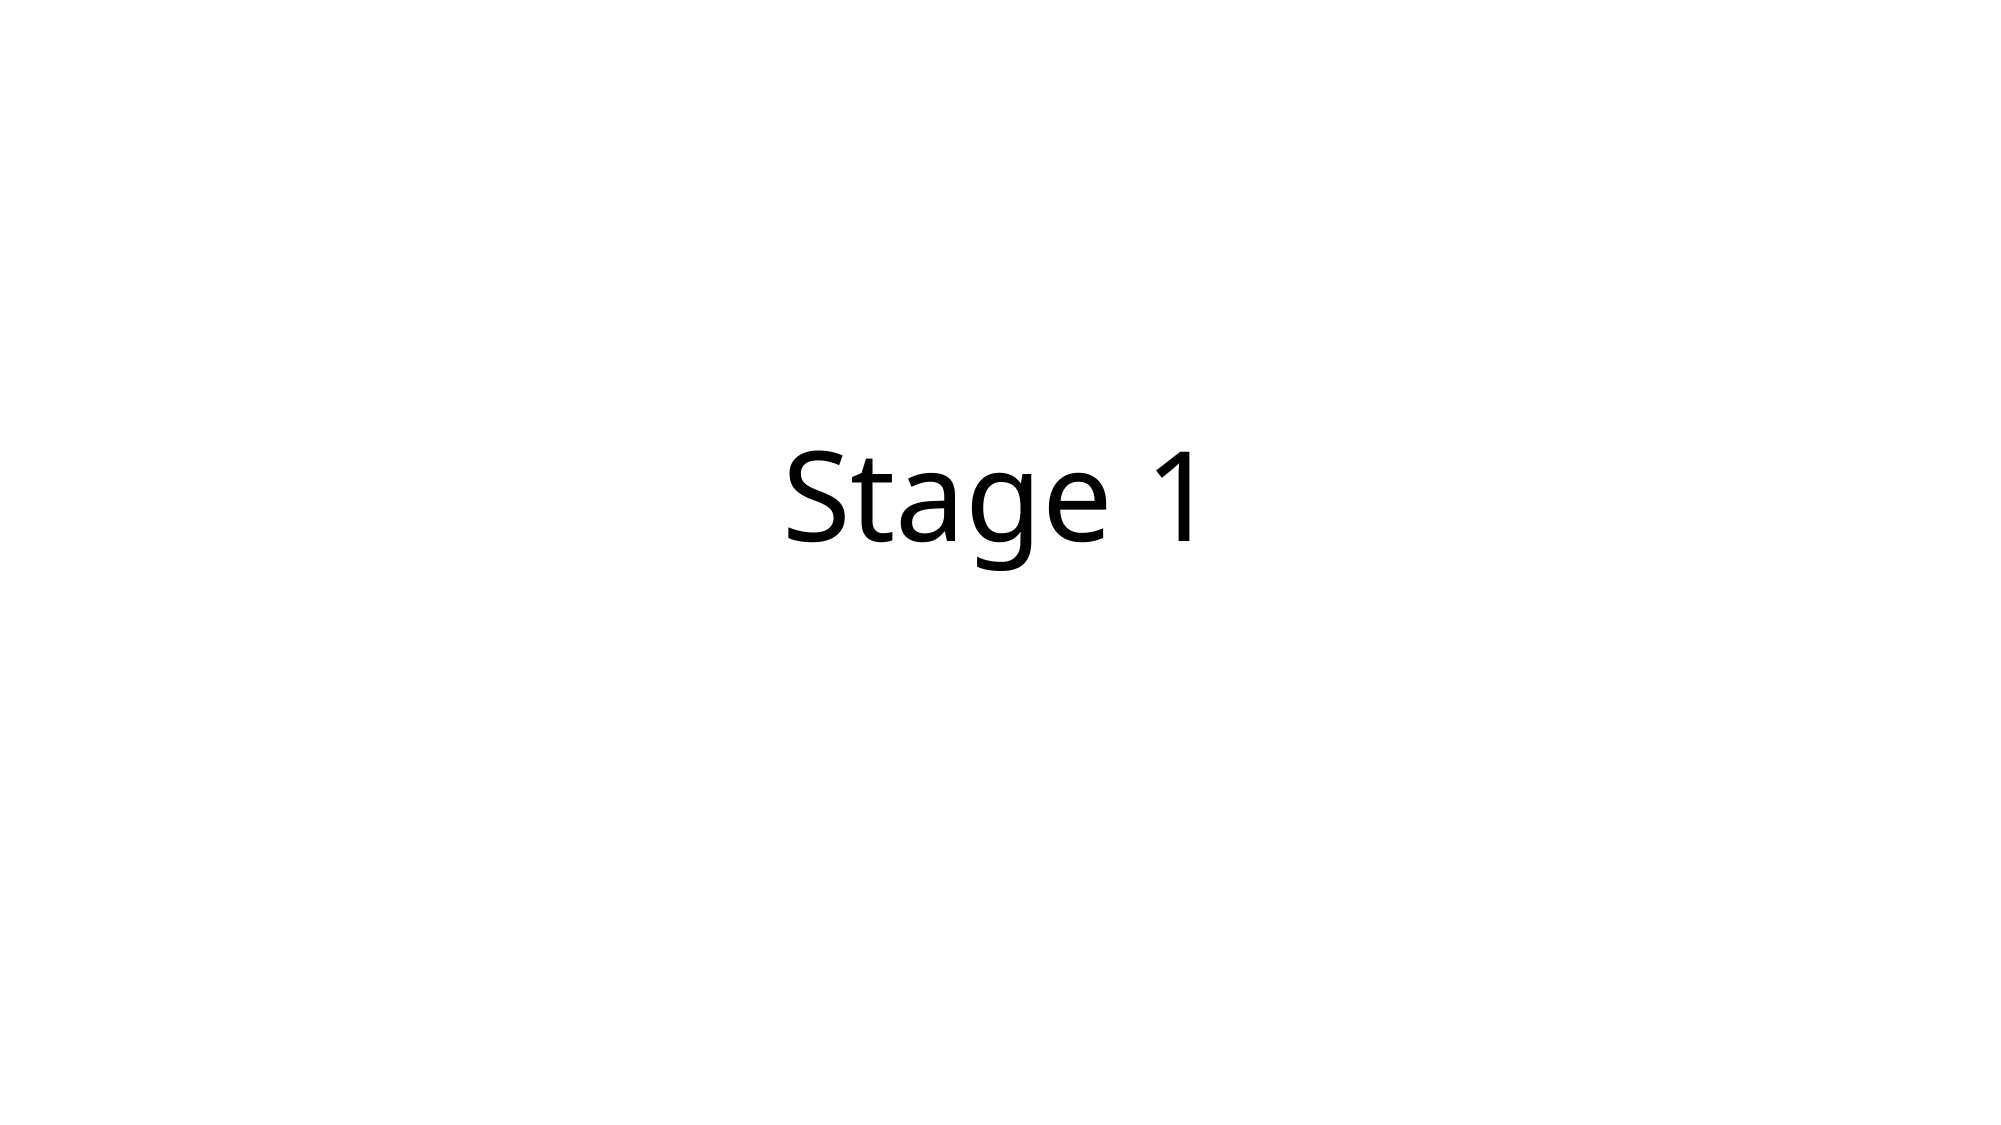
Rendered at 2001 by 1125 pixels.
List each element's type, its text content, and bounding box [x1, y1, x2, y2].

title Stage 1 [249, 184, 1750, 576]
